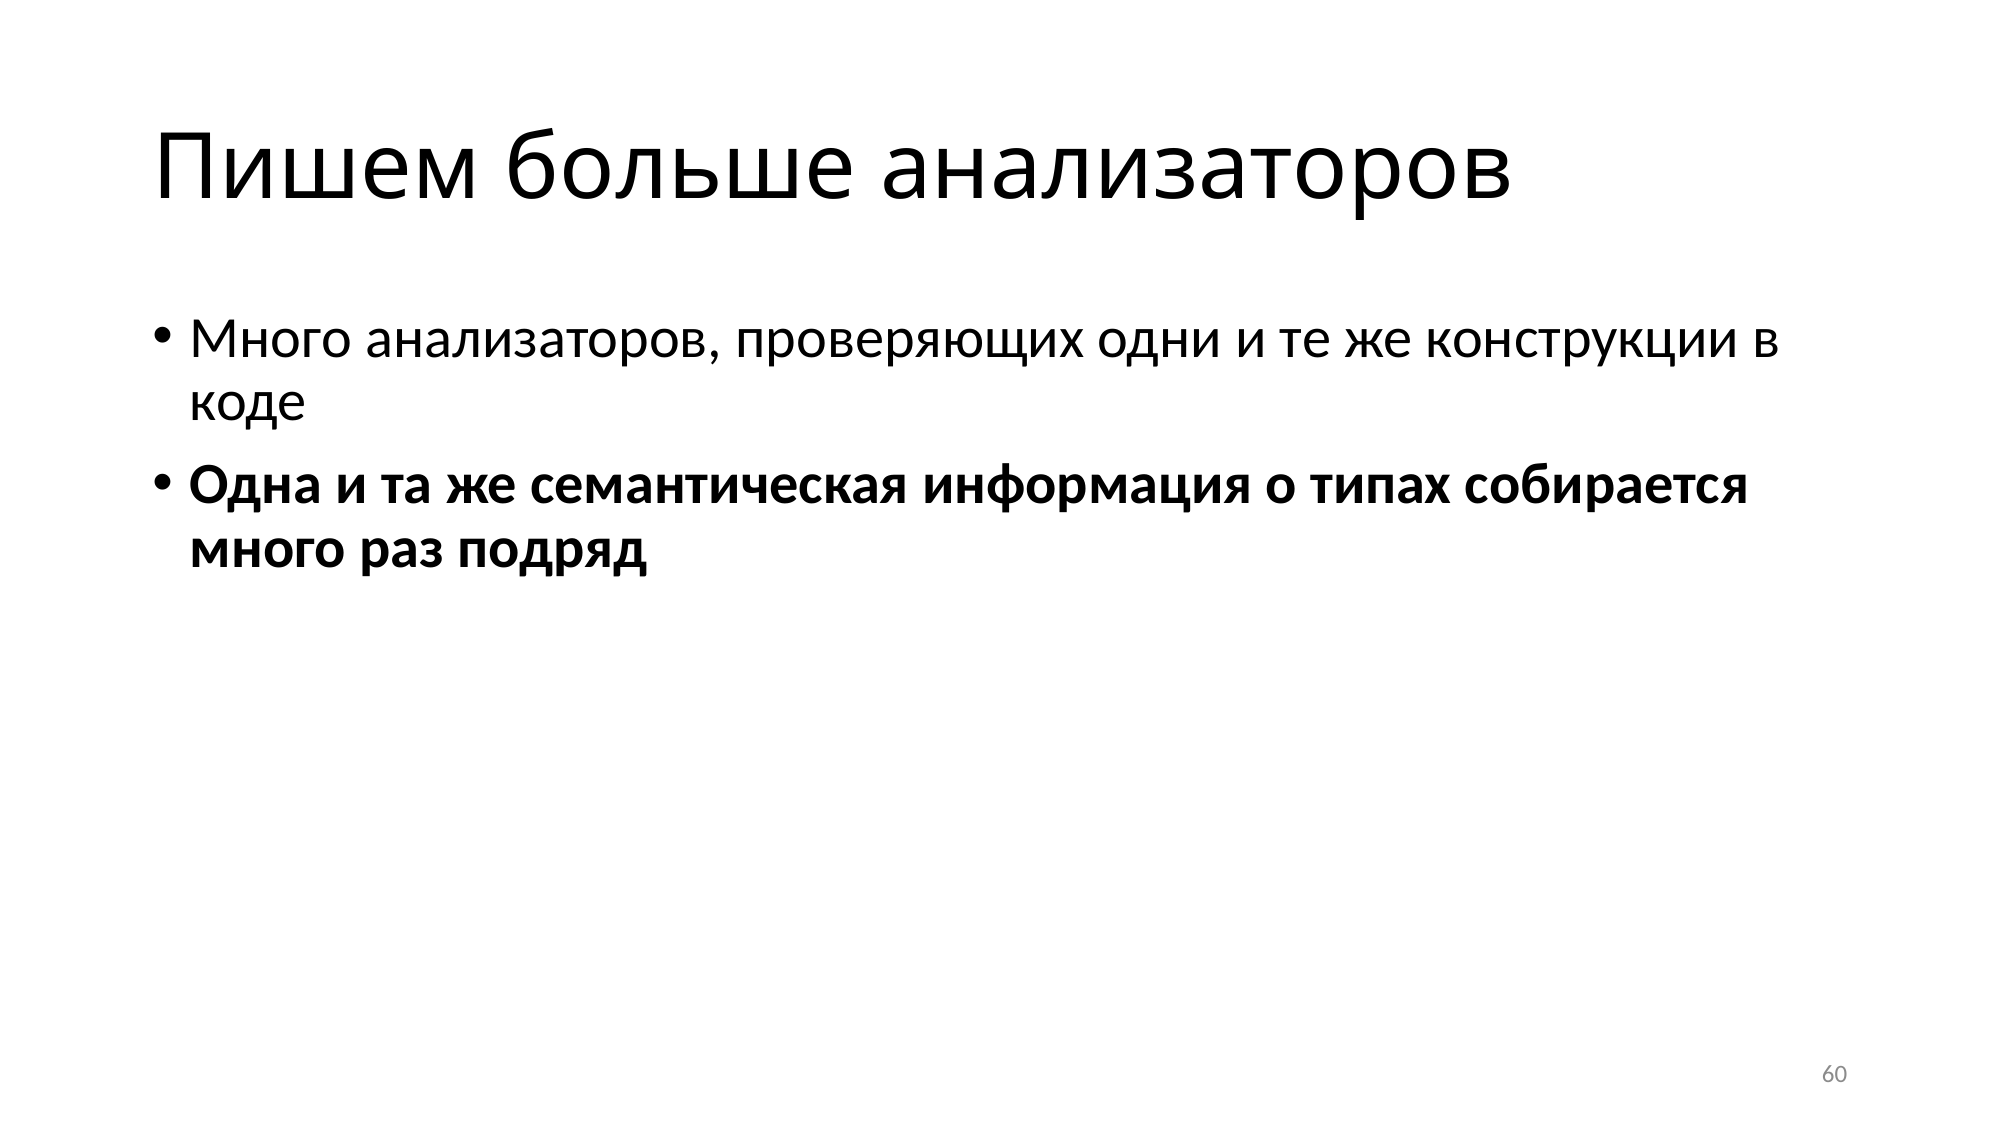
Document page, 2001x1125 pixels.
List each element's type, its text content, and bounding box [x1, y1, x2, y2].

slide_number 60 [1412, 1042, 1863, 1103]
title Пишем больше анализаторов [137, 59, 1863, 278]
list Много анализаторов, проверяющих одни и те же конструкции в коде Одна и та же семантическая информация о типах собирается много раз подряд [137, 299, 1863, 1014]
